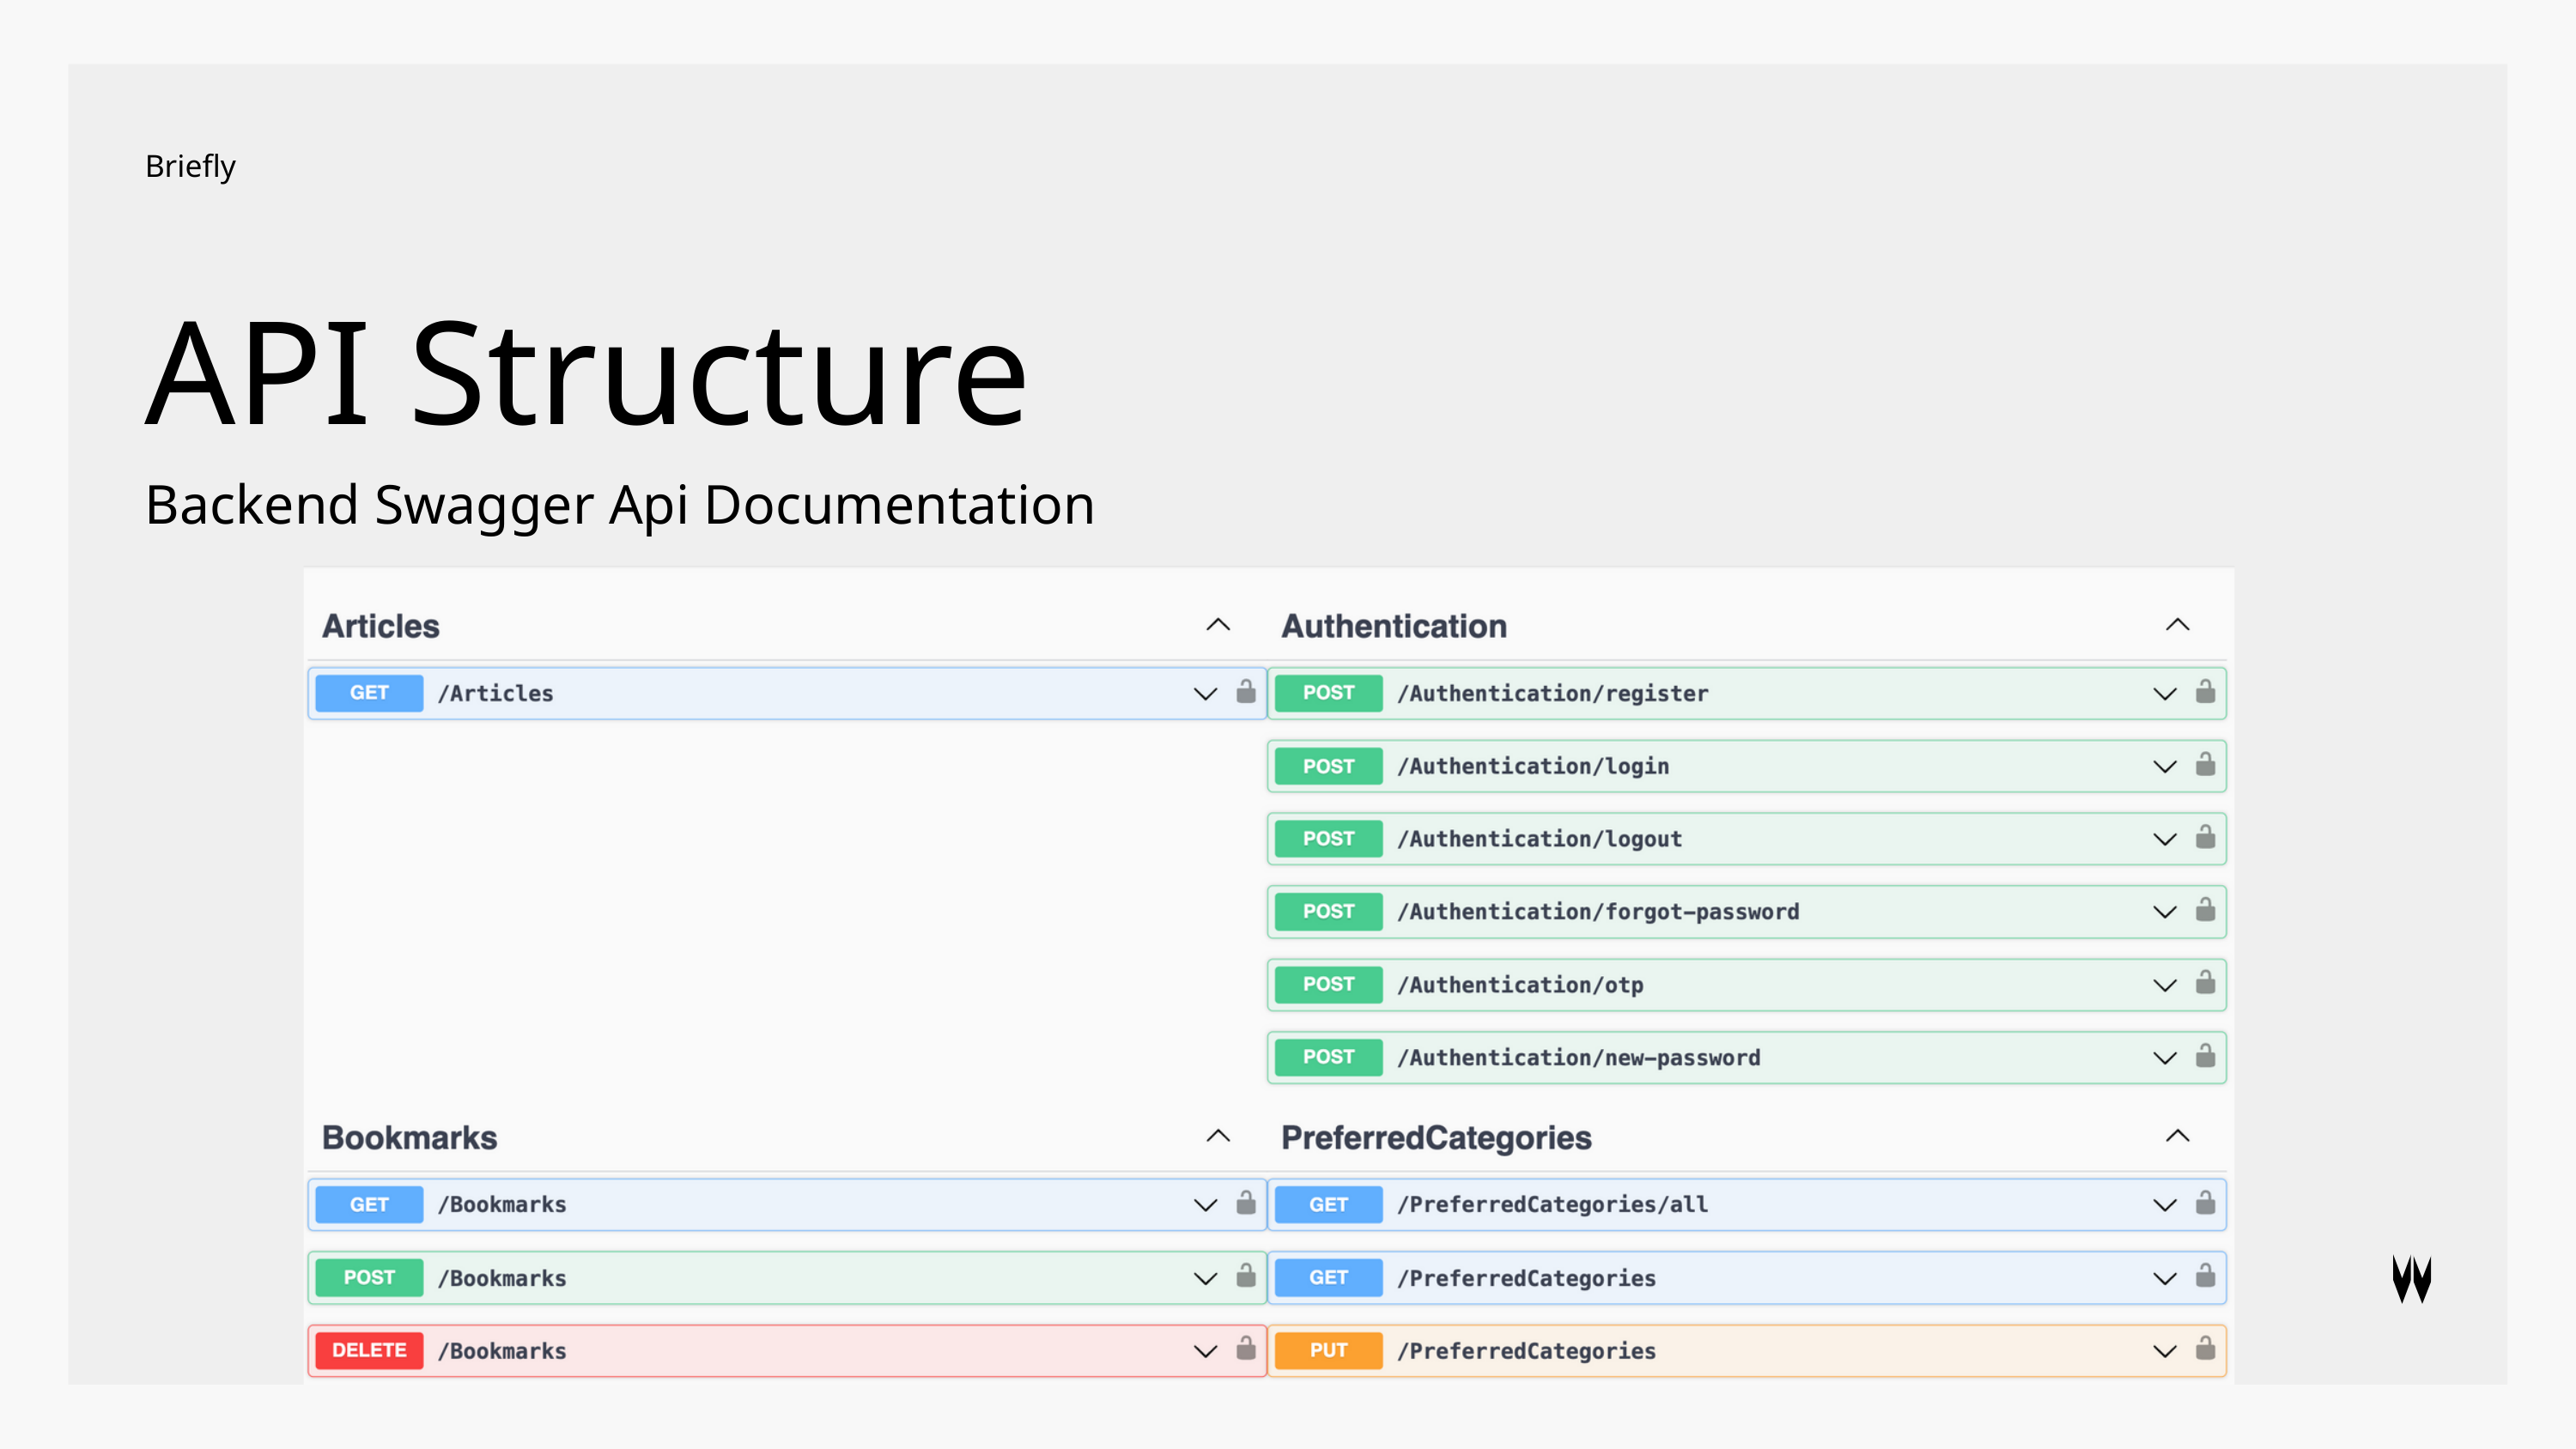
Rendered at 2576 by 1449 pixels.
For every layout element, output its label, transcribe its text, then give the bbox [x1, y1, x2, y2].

text_box API Structure [144, 295, 1625, 453]
text_box [68, 64, 2508, 1385]
text_box [303, 565, 2235, 1385]
text_box Briefly [144, 140, 979, 184]
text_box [2393, 1253, 2432, 1304]
text_box Backend Swagger Api Documentation [144, 476, 1270, 535]
